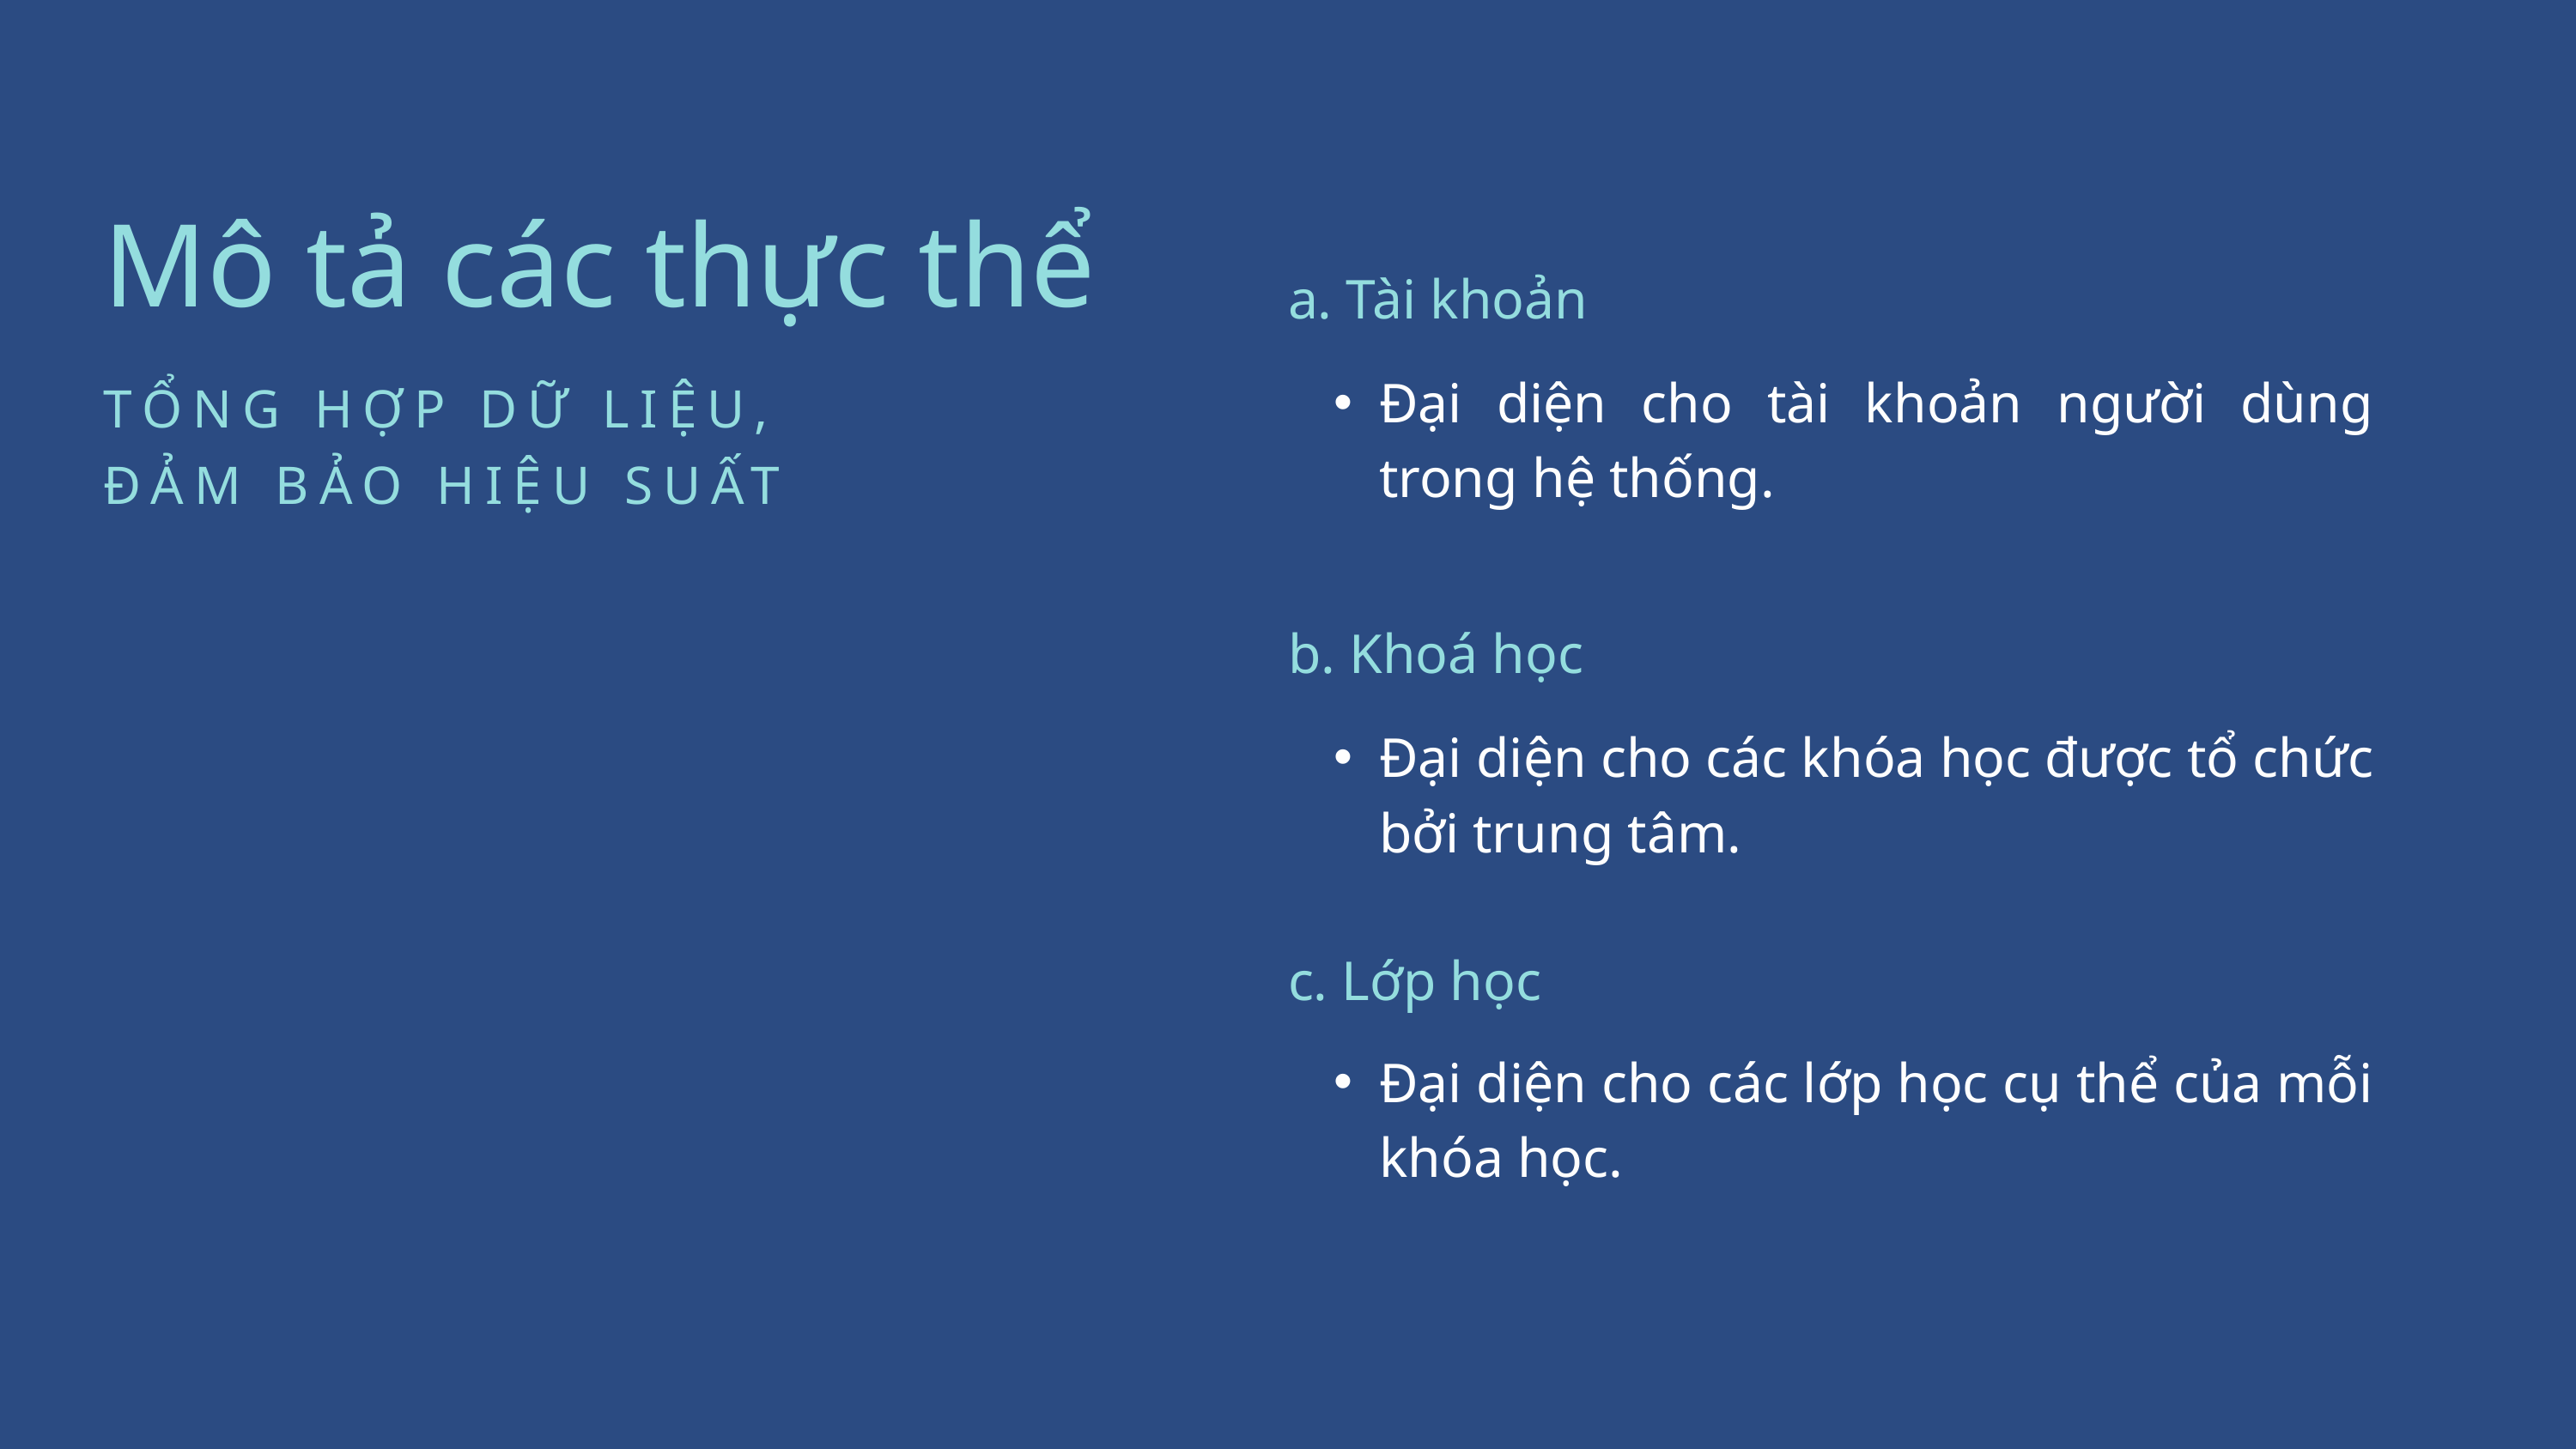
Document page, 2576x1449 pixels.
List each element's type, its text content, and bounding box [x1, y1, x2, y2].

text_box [1287, 615, 2375, 857]
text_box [1287, 261, 2375, 503]
text_box Mô tả các thực thể [103, 192, 1164, 330]
text_box TỔNG HỢP DỮ LIỆU, ĐẢM BẢO HIỆU SUẤT [103, 361, 850, 515]
text_box c. Lớp học [1287, 936, 2375, 1012]
text_box Đại diện cho các lớp học cụ thể của mỗi khóa học. [1287, 1038, 2375, 1189]
